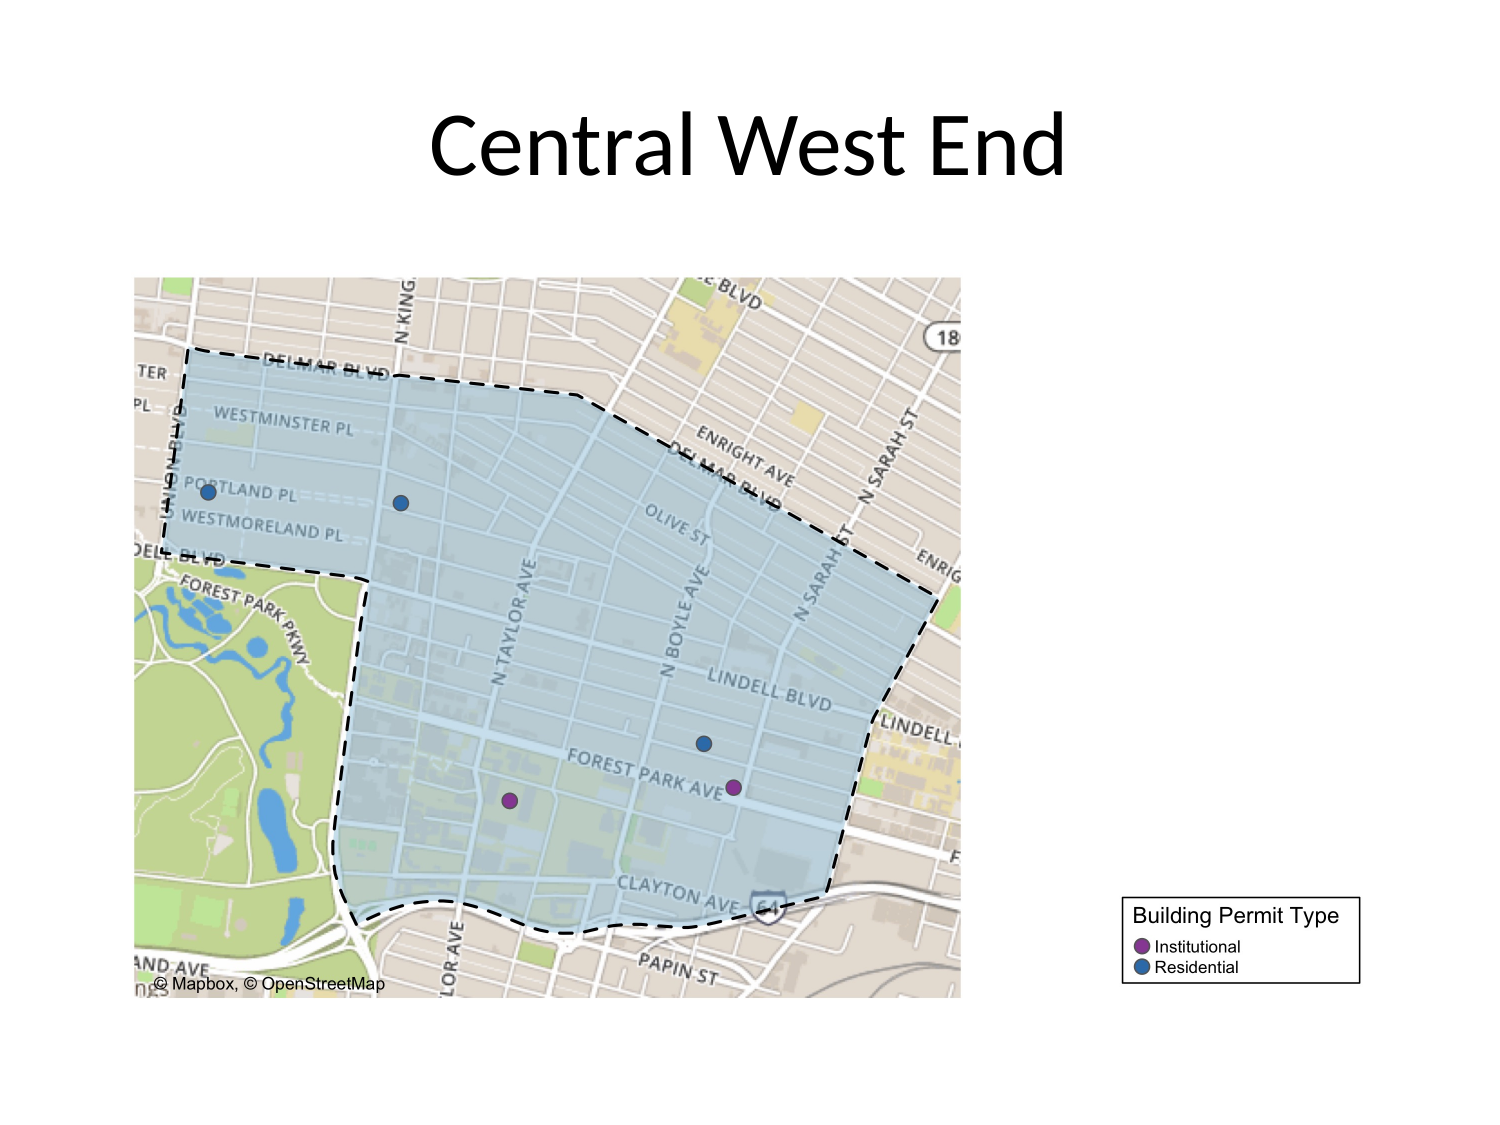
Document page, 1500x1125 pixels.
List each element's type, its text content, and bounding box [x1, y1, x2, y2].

title Central West End [75, 45, 1425, 233]
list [74, 262, 1426, 1013]
